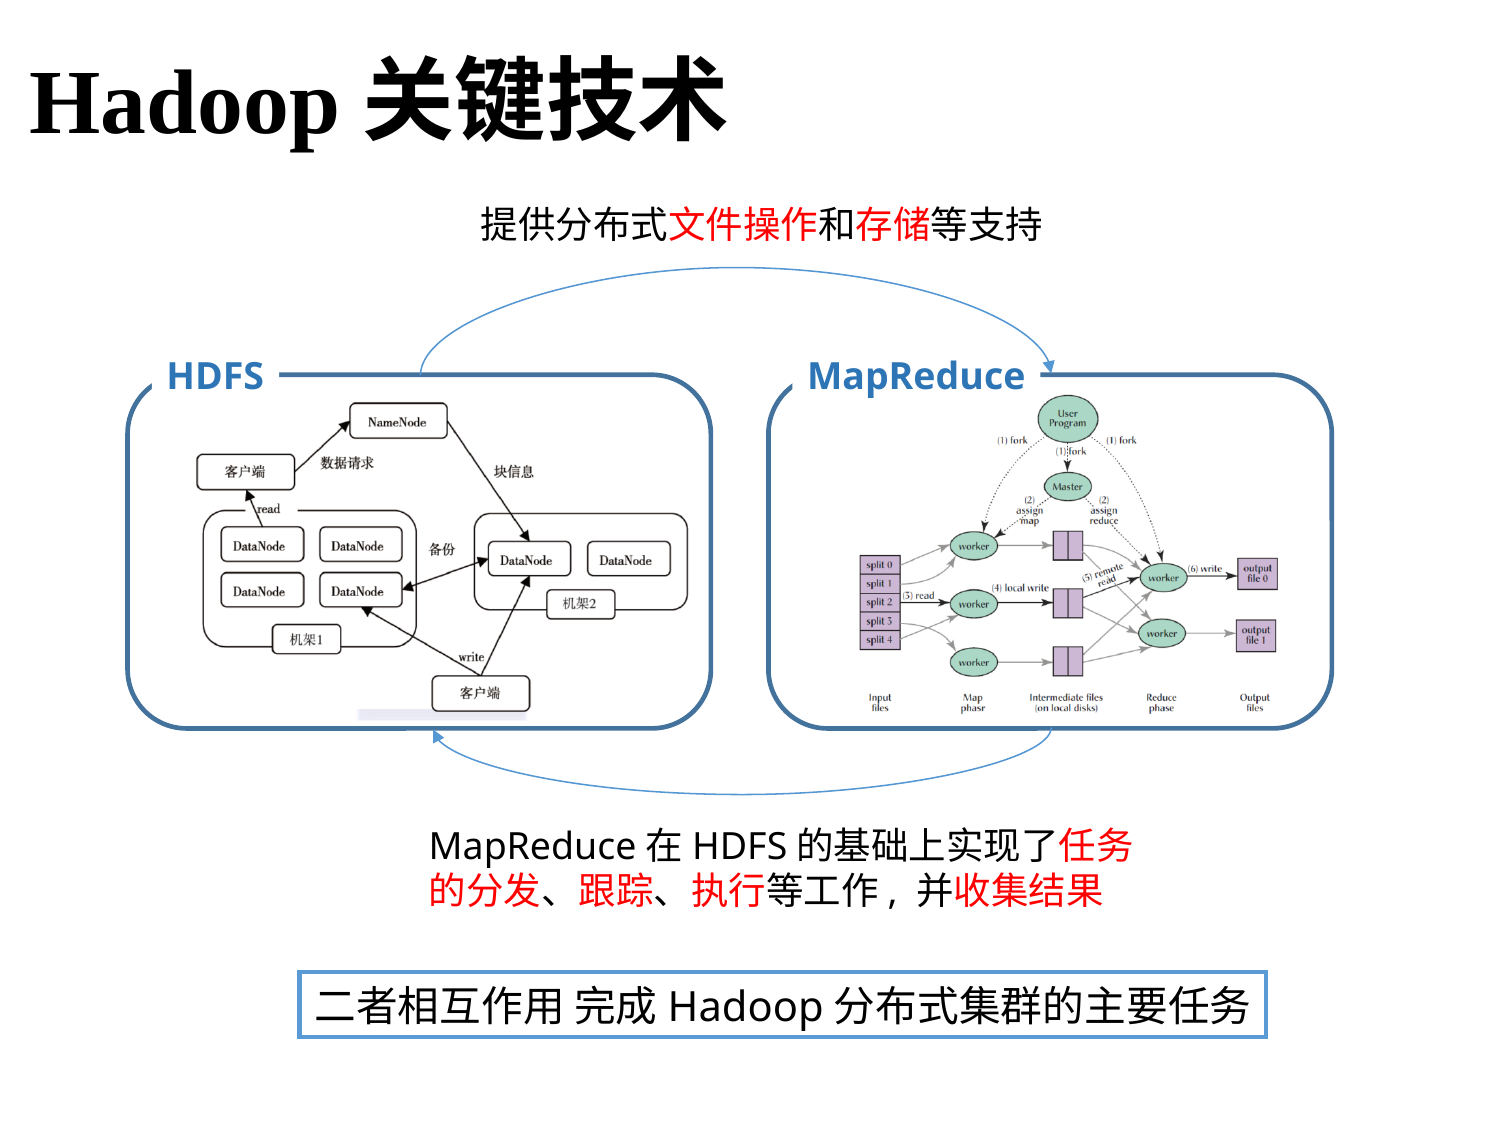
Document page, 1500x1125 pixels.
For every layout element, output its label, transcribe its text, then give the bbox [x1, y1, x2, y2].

text_box MapReduce在HDFS的基础上实现了任务的分发、跟踪、执行等工作, 并收集结果 [413, 814, 1164, 920]
text_box [438, 266, 1036, 342]
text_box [127, 344, 712, 729]
text_box 提供分布式文件操作和存储等支持 [465, 193, 1058, 254]
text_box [768, 344, 1333, 729]
text_box Hadoop关键技术 [14, 0, 1309, 213]
text_box 二者相互作用 完成Hadoop分布式集群的主要任务 [297, 970, 1268, 1039]
text_box [433, 737, 1049, 796]
